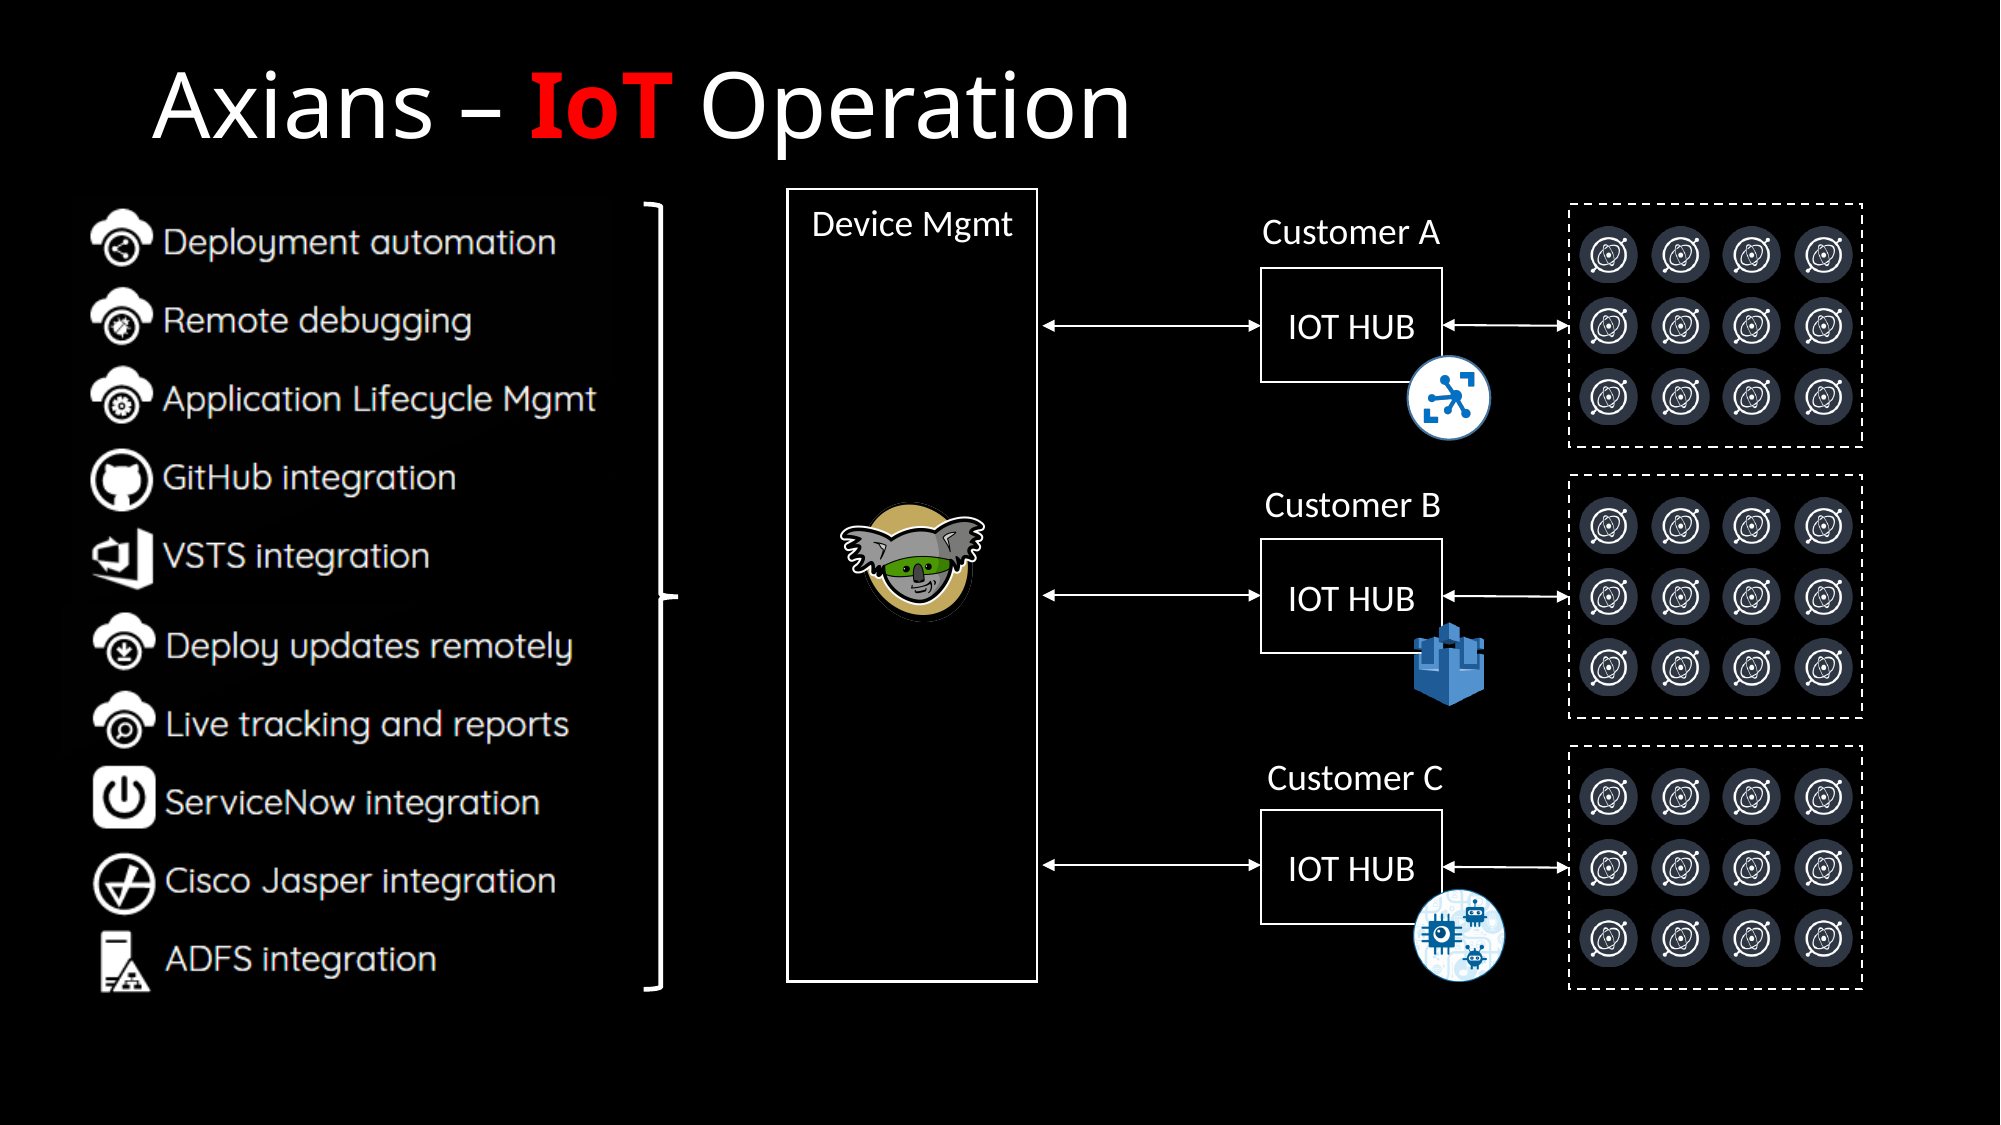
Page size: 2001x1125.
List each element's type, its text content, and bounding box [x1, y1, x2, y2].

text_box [1246, 199, 1863, 448]
title Axians – IoT Operation [137, 0, 1863, 218]
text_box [1251, 745, 1863, 990]
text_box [62, 198, 678, 1015]
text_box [787, 189, 1037, 982]
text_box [1248, 472, 1863, 719]
